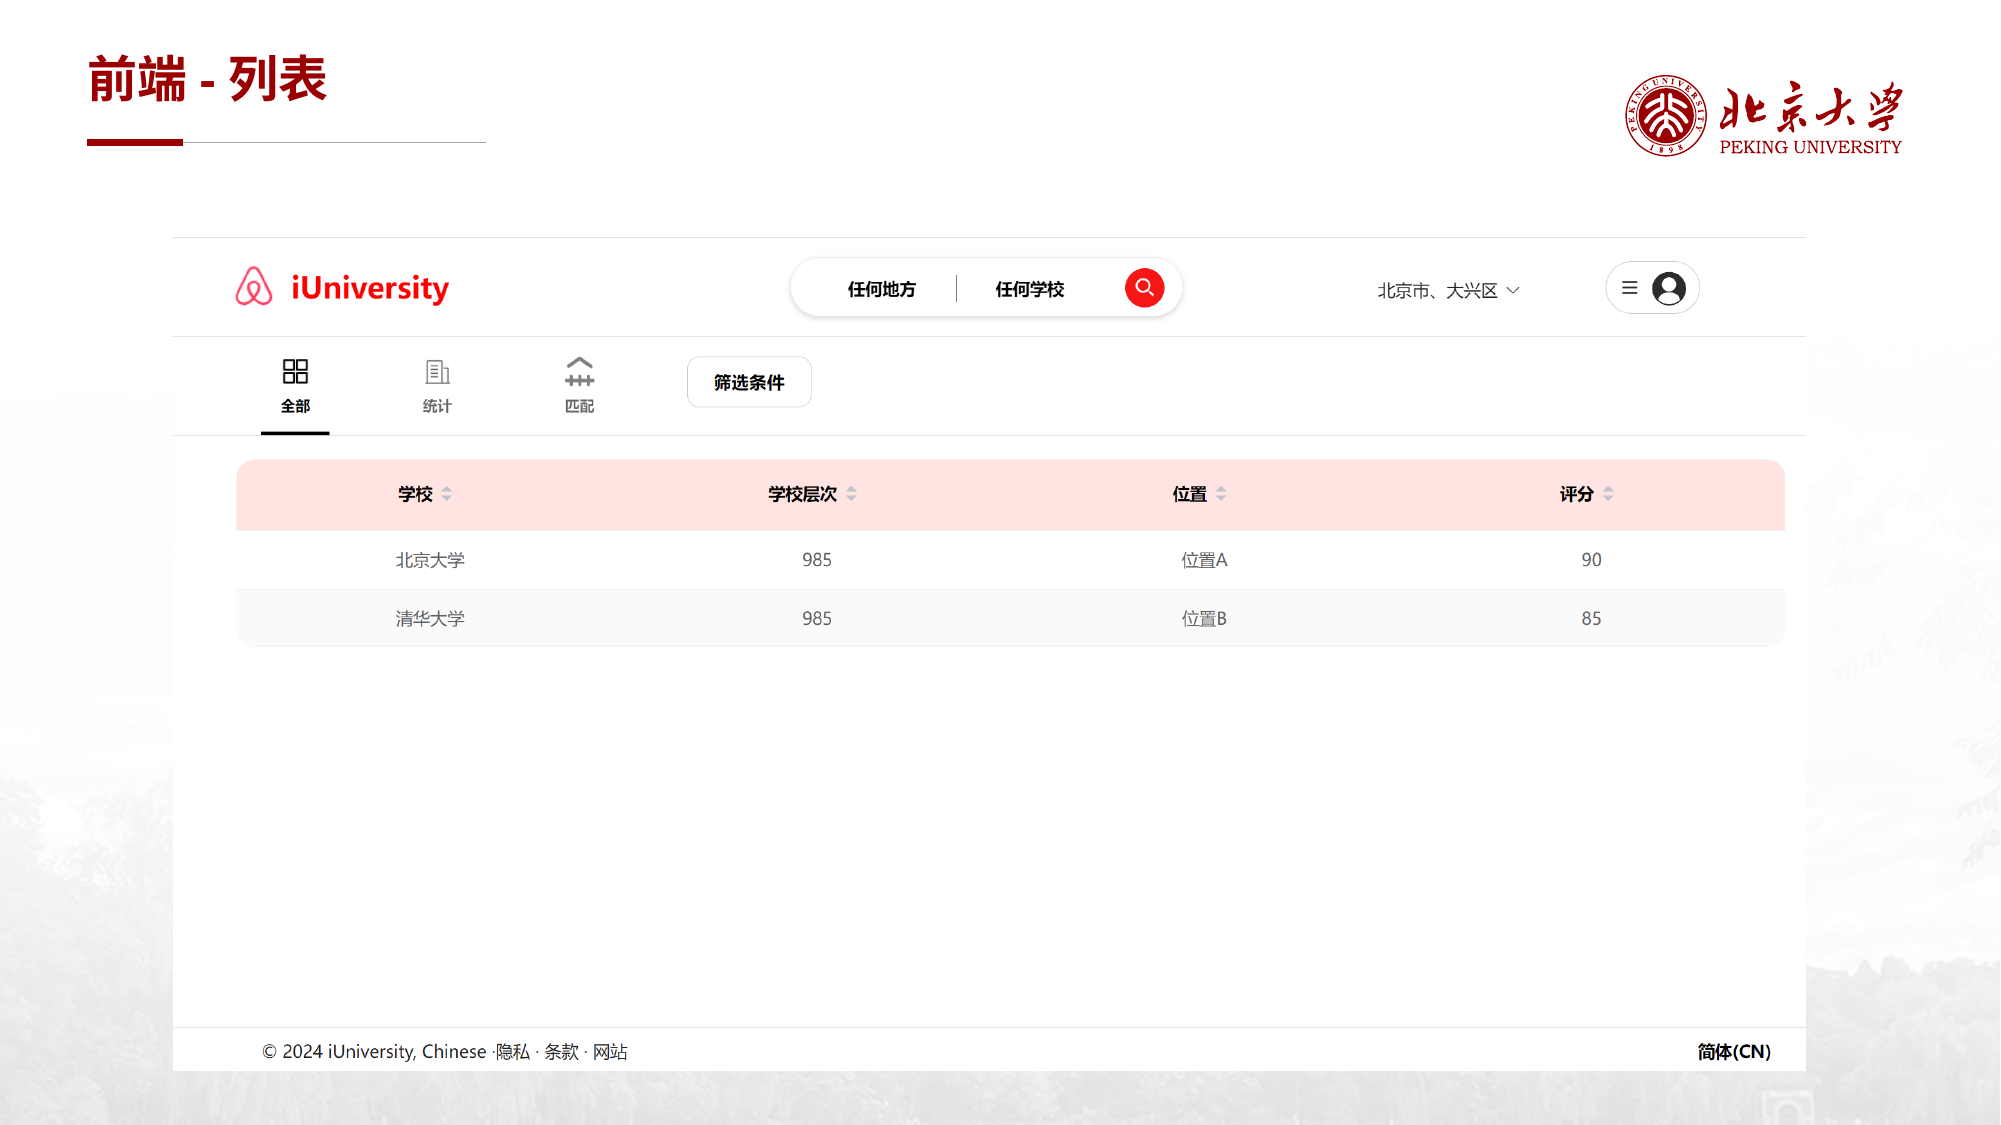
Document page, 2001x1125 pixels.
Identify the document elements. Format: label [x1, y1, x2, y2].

picture [0, 0, 2000, 1125]
text_box [1625, 74, 1903, 157]
